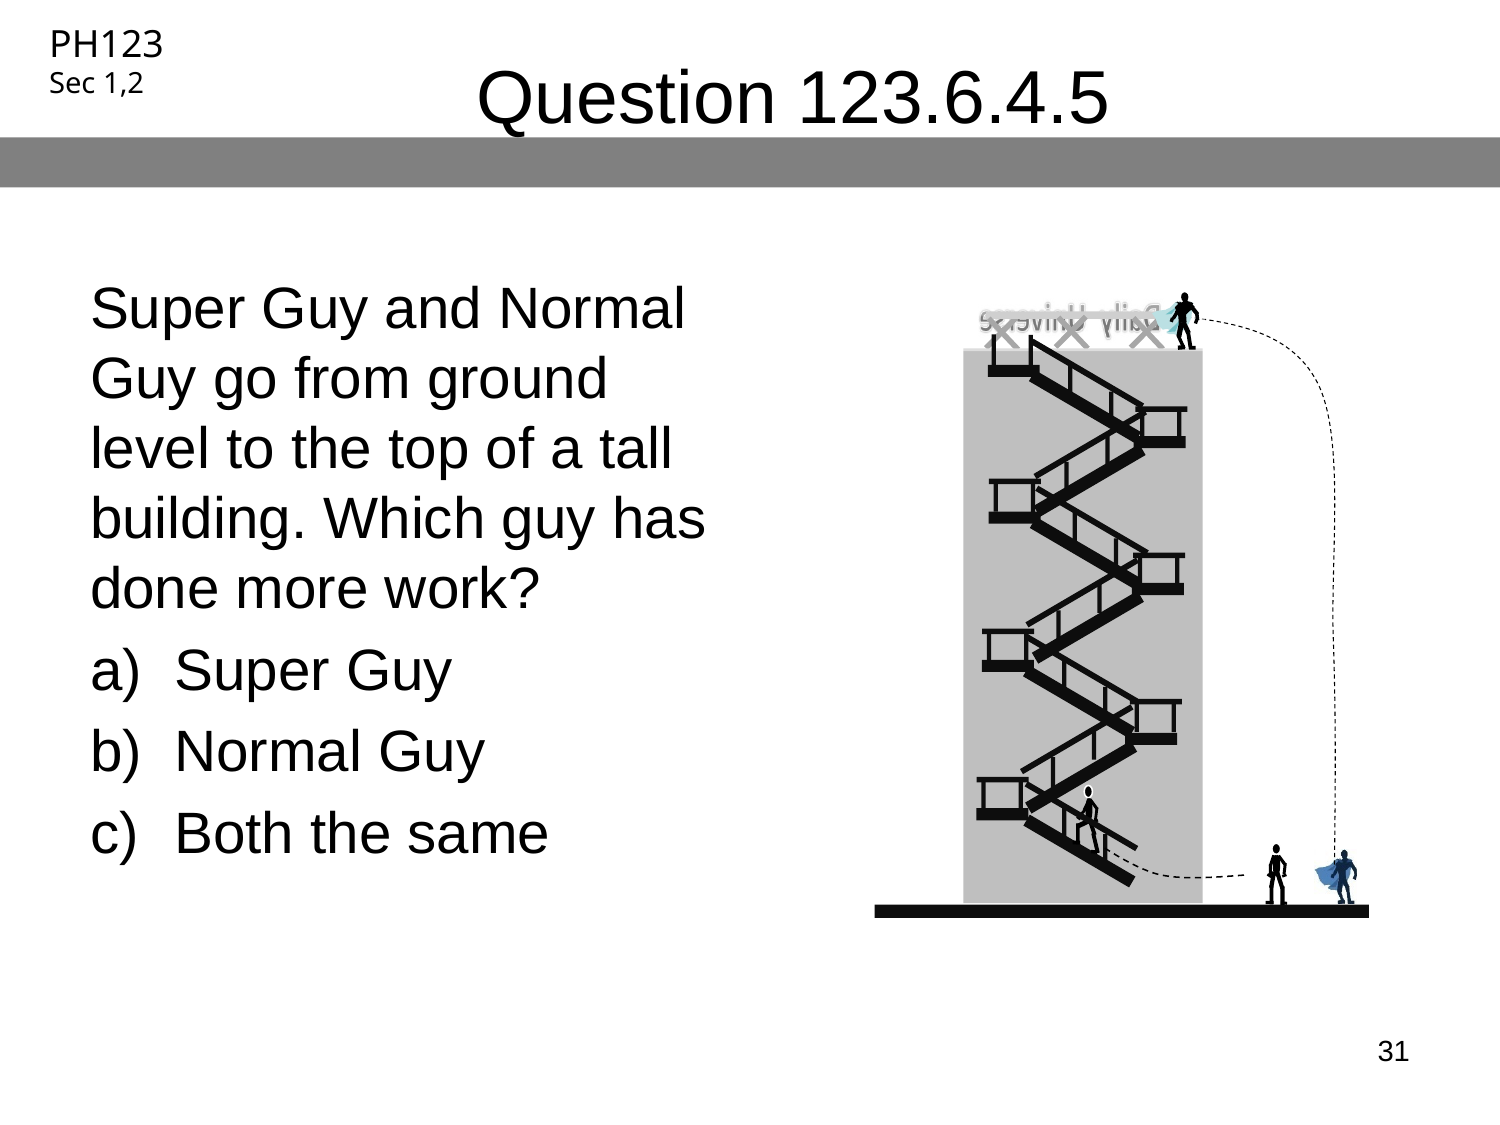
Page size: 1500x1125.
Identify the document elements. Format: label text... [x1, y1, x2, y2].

slide_number 31 [1074, 1024, 1426, 1103]
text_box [874, 264, 1370, 919]
title Question 123.6.4.5 [262, 0, 1325, 188]
list Super Guy and Normal Guy go from ground level to the top of a tall building. Which guy has done more work? Super Guy Normal Guy Both the same [75, 262, 738, 1005]
